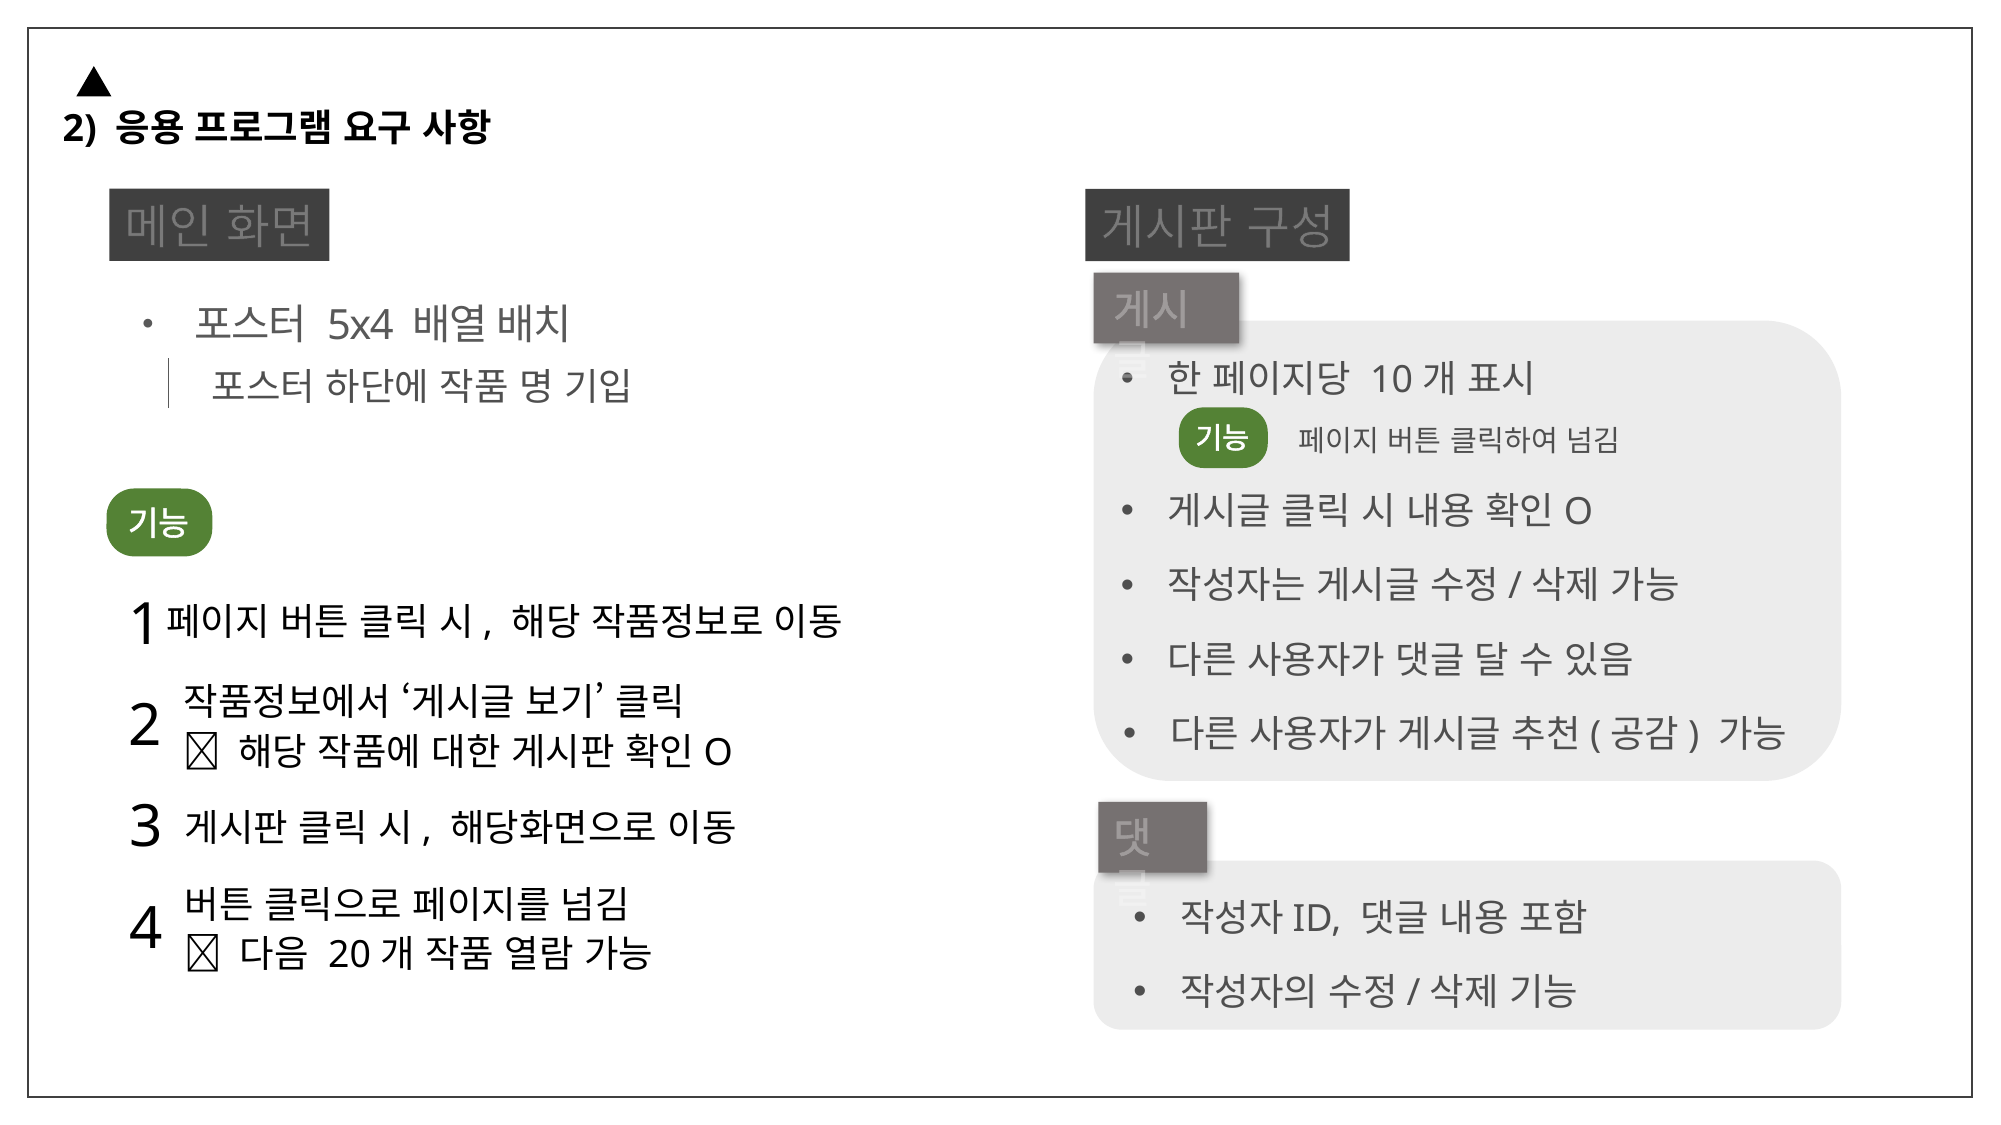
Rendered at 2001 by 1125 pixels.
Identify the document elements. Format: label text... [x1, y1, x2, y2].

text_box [106, 488, 861, 982]
text_box [27, 27, 1973, 1098]
text_box 게시판 구성 [1085, 188, 1350, 262]
text_box • 포스터 5x4 배열 배치 [113, 266, 1094, 356]
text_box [1093, 272, 1842, 1030]
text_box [168, 355, 1002, 417]
